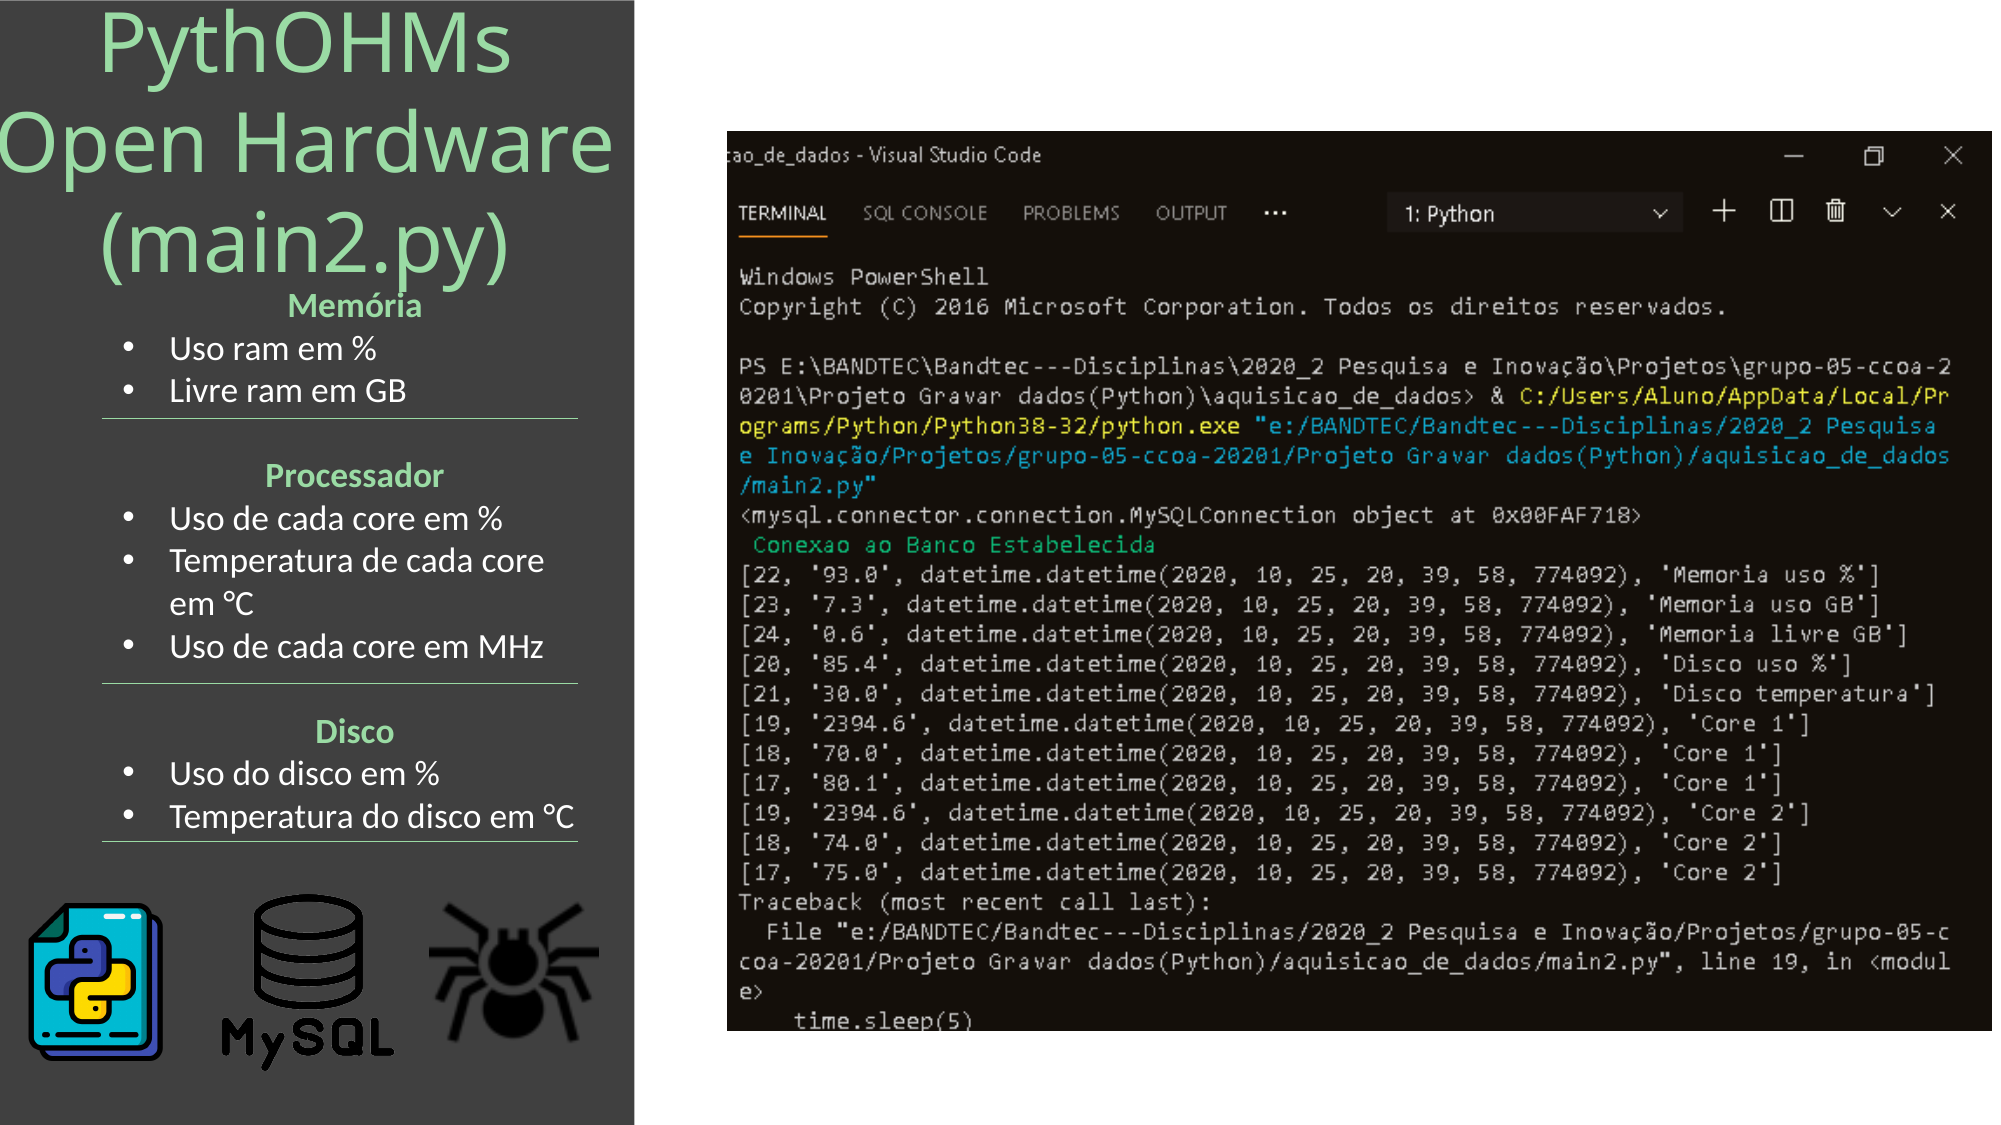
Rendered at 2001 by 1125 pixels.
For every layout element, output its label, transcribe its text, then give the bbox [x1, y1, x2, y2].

text_box [0, 0, 635, 1125]
picture [218, 894, 398, 1071]
picture [15, 903, 176, 1062]
text_box Memória Uso ram em % Livre ram em GB Processador Uso de cada core em % Temperatura de cada core em °C Uso de cada core em MHz Disco Uso do disco em % Temperatura do disco em °C [107, 274, 603, 843]
picture [429, 893, 599, 1053]
text_box PythOHMs Open Hardware (main2.py) [0, 0, 634, 297]
picture [727, 131, 1992, 1031]
